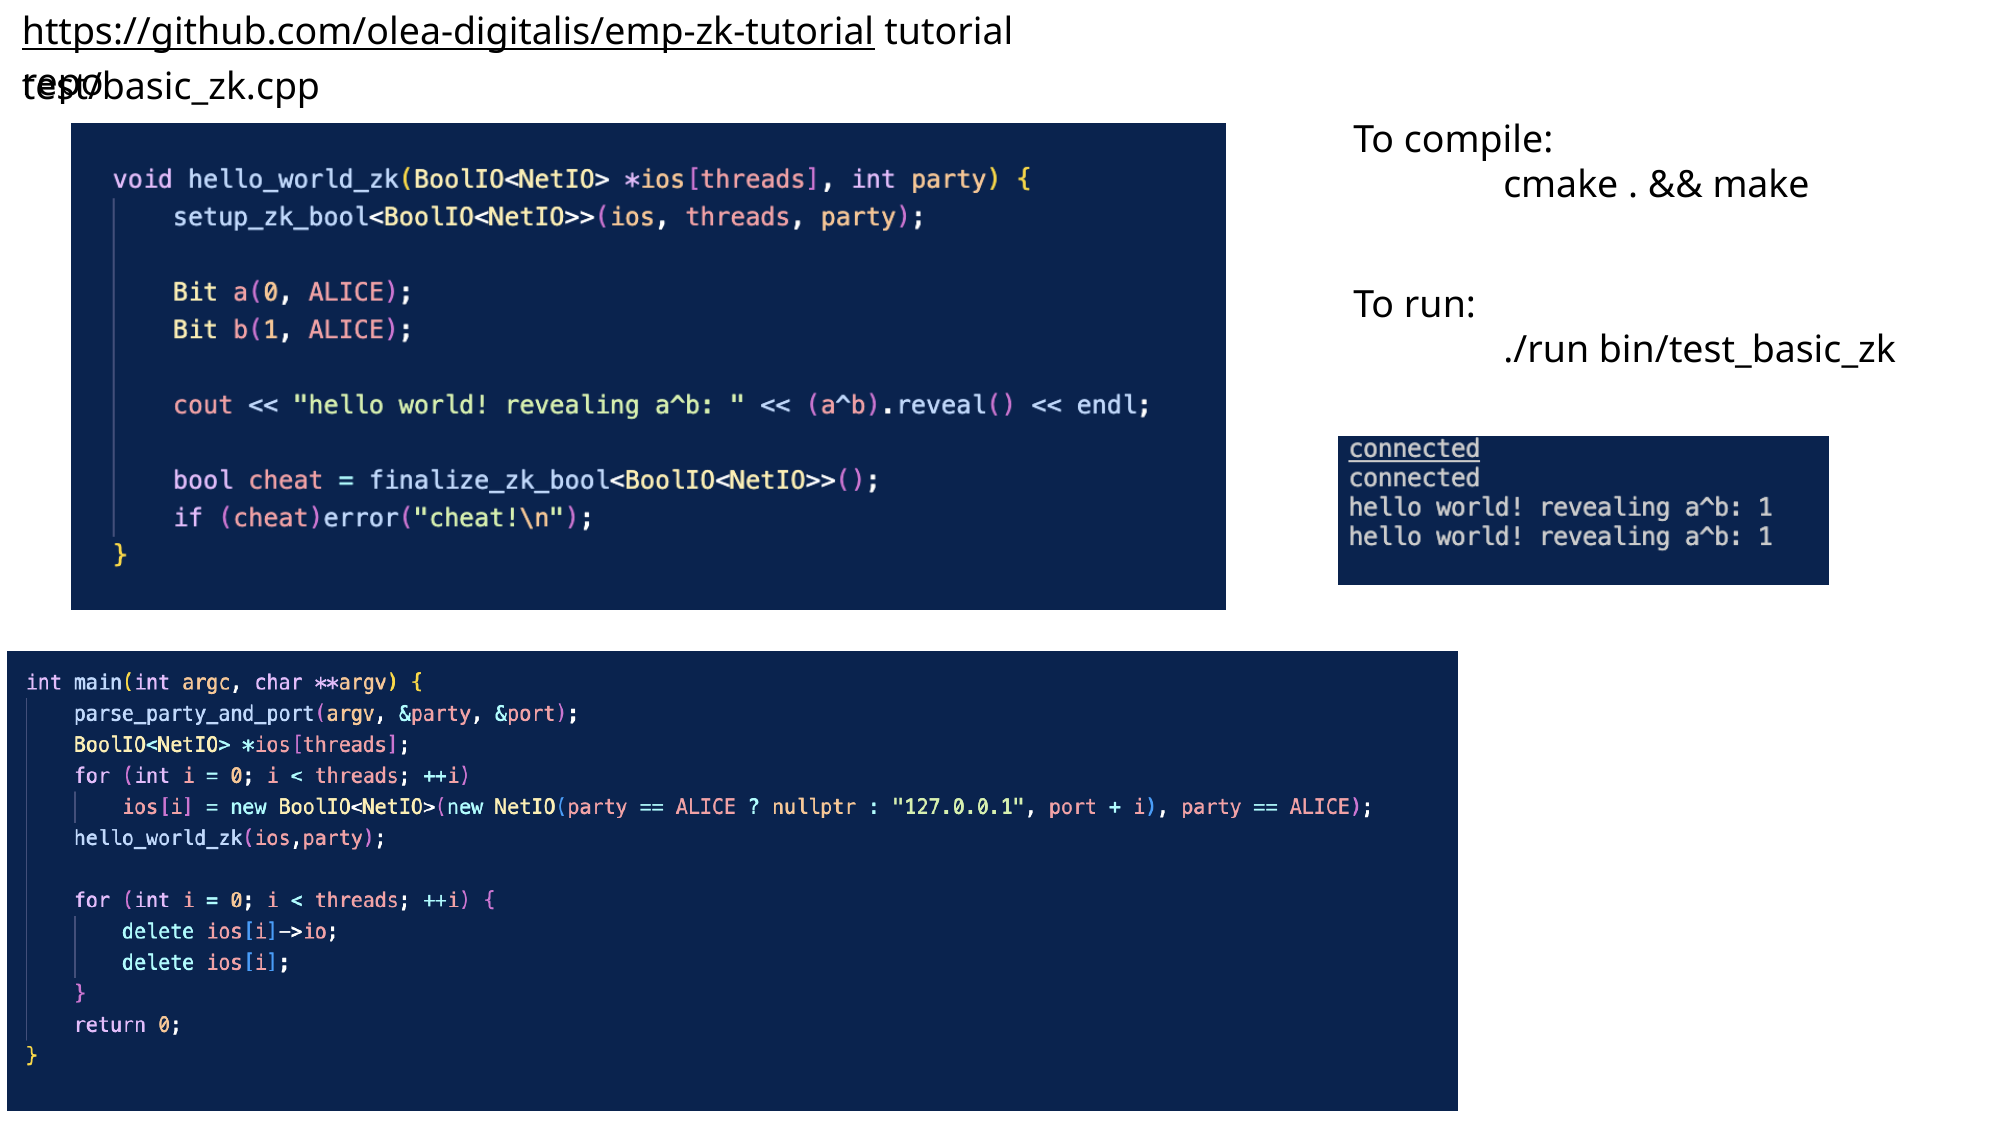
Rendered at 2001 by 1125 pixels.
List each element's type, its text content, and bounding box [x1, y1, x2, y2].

picture [1338, 436, 1829, 586]
text_box test/basic_zk.cpp [7, 54, 366, 114]
text_box https://github.com/olea-digitalis/emp-zk-tutorial tutorial repo [7, 0, 1070, 111]
text_box To run: ./run bin/test_basic_zk [1338, 272, 1964, 377]
picture [6, 650, 1459, 1111]
text_box To compile: cmake . && make [1338, 107, 1964, 213]
picture [70, 123, 1227, 610]
